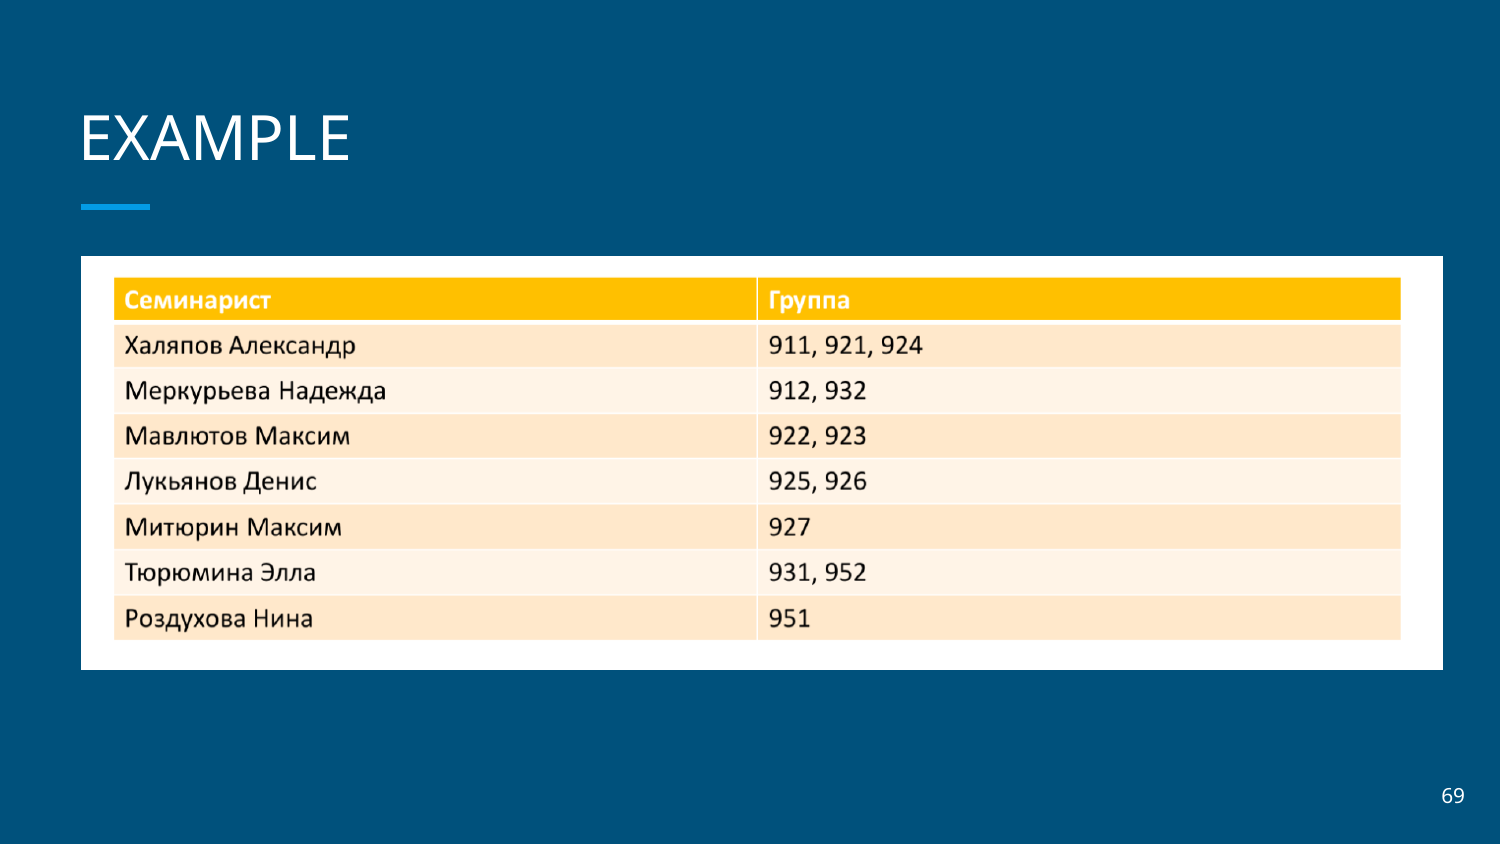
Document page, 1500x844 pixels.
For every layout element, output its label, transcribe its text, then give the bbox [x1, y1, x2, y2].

picture [82, 257, 1442, 669]
slide_number ‹#› [1389, 764, 1480, 830]
title EXAMPLE [63, 75, 1437, 188]
